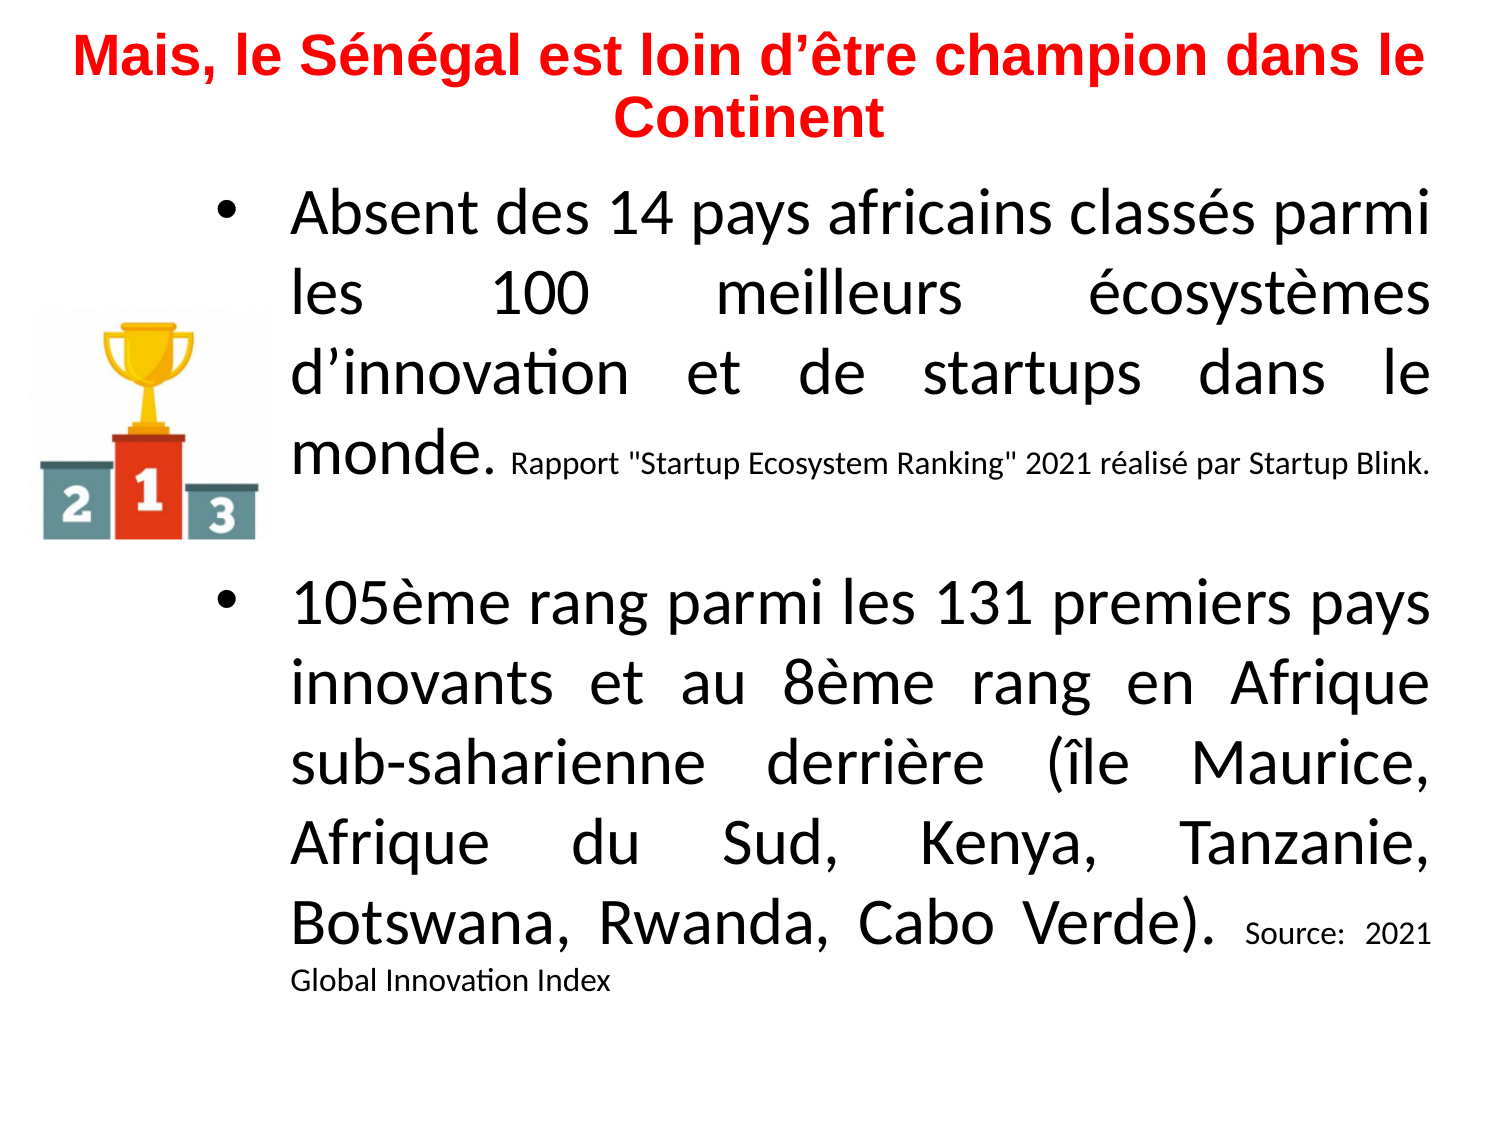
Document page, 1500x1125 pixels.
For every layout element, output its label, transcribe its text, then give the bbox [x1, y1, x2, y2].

text_box Absent des 14 pays africains classés parmi les 100 meilleurs écosystèmes d’innovation et de startups dans le monde. Rapport "Startup Ecosystem Ranking" 2021 réalisé par Startup Blink. 105ème rang parmi les 131 premiers pays innovants et au 8ème rang en Afrique sub-saharienne derrière (île Maurice, Afrique du Sud, Kenya, Tanzanie, Botswana, Rwanda, Cabo Verde). Source: 2021 Global Innovation Index [200, 160, 1447, 1006]
title Mais, le Sénégal est loin d’être champion dans le Continent [0, 42, 1500, 133]
picture [29, 309, 272, 553]
